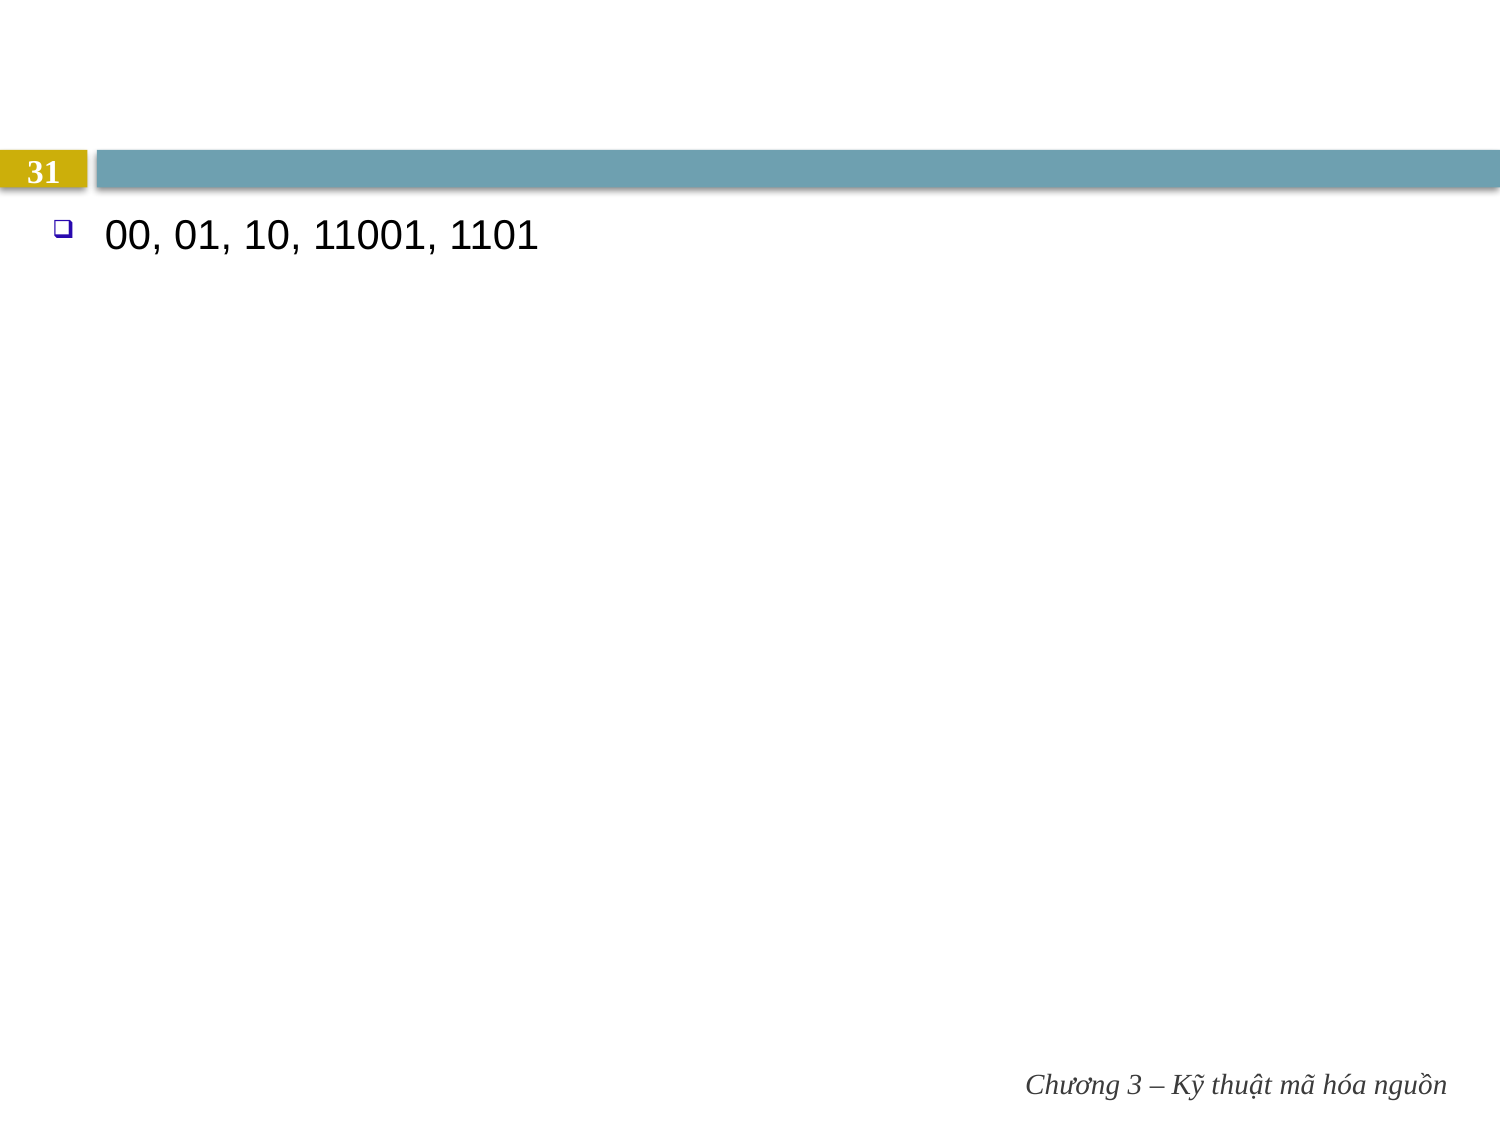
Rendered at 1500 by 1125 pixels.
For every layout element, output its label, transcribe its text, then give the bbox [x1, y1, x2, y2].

slide_number 31 [0, 149, 88, 191]
list 00, 01, 10, 11001, 1101 [37, 200, 1463, 1038]
footer Chương 3 – Kỹ thuật mã hóa nguồn [37, 1052, 1463, 1113]
